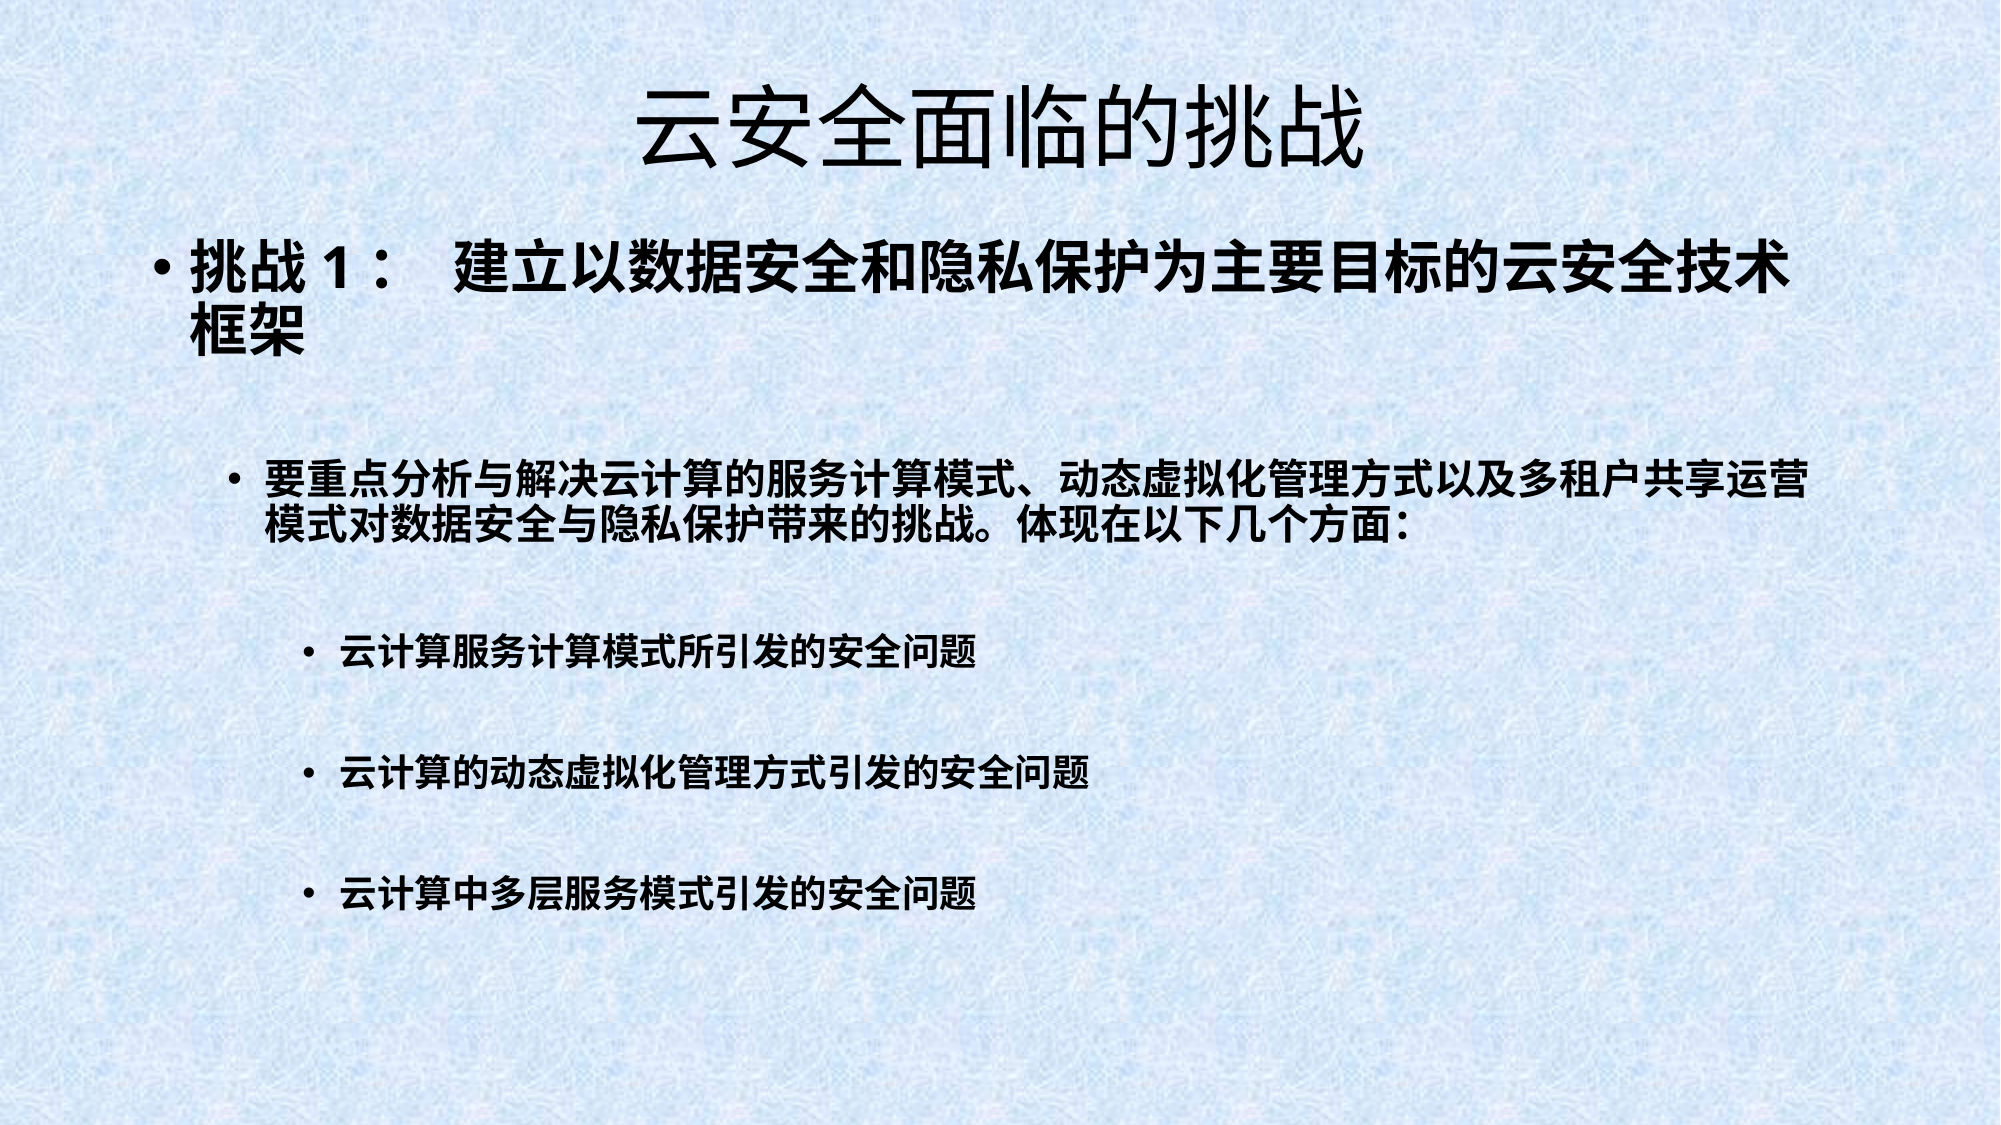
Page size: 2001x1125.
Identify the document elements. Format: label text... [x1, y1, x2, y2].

title 云安全面临的挑战 [137, 59, 1863, 204]
picture [0, 0, 2001, 1125]
list 挑战1： 建立以数据安全和隐私保护为主要目标的云安全技术框架 要重点分析与解决云计算的服务计算模式、动态虚拟化管理方式以及多租户共享运营模式对数据安全与隐私保护带来的挑战。体现在以下几个方面： 云计算服务计算模式所引发的安全问题 云计算的动态虚拟化管理方式引发的安全问题 云计算中多层服务模式引发的安全问题 [137, 230, 1863, 1014]
